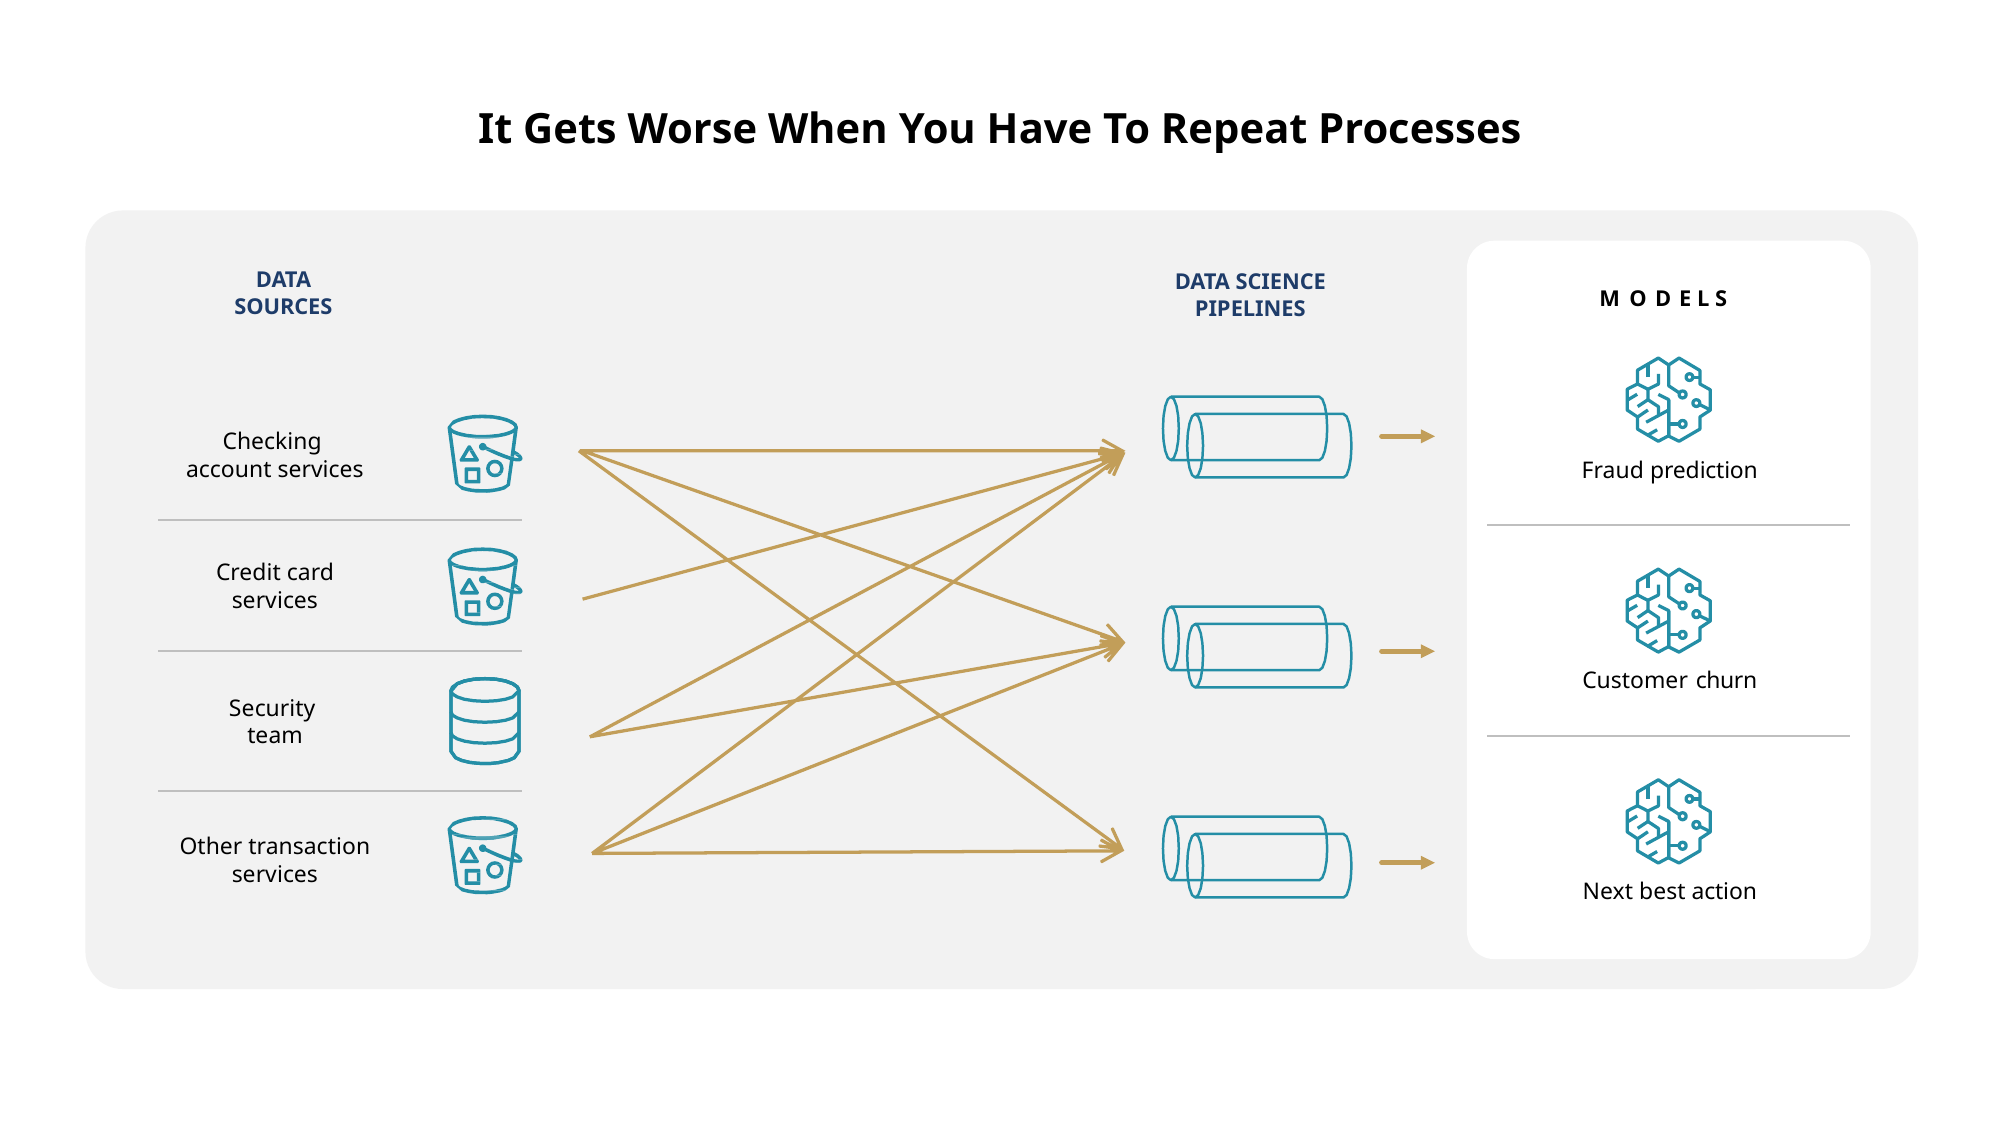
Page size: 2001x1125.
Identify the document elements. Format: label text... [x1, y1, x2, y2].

text_box DATA SCIENCE PIPELINES [1048, 264, 1453, 321]
text_box [1162, 606, 1352, 688]
text_box It Gets Worse When You Have To Repeat Processes [250, 94, 1749, 160]
text_box [447, 547, 523, 626]
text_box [1545, 567, 1792, 695]
text_box [1162, 816, 1352, 898]
text_box [447, 816, 523, 895]
text_box [83, 208, 1920, 991]
text_box Checking account services [129, 419, 421, 490]
text_box M O D E L S [1597, 281, 1741, 311]
text_box Other transaction services [129, 824, 421, 895]
text_box [1162, 396, 1352, 478]
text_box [1543, 777, 1795, 905]
text_box Credit card services [129, 550, 421, 620]
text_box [448, 676, 522, 766]
text_box [577, 438, 1126, 864]
text_box DATA SOURCES [157, 263, 410, 320]
text_box Security team [129, 685, 421, 756]
text_box [1465, 239, 1873, 961]
text_box [447, 414, 523, 493]
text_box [1541, 355, 1796, 484]
